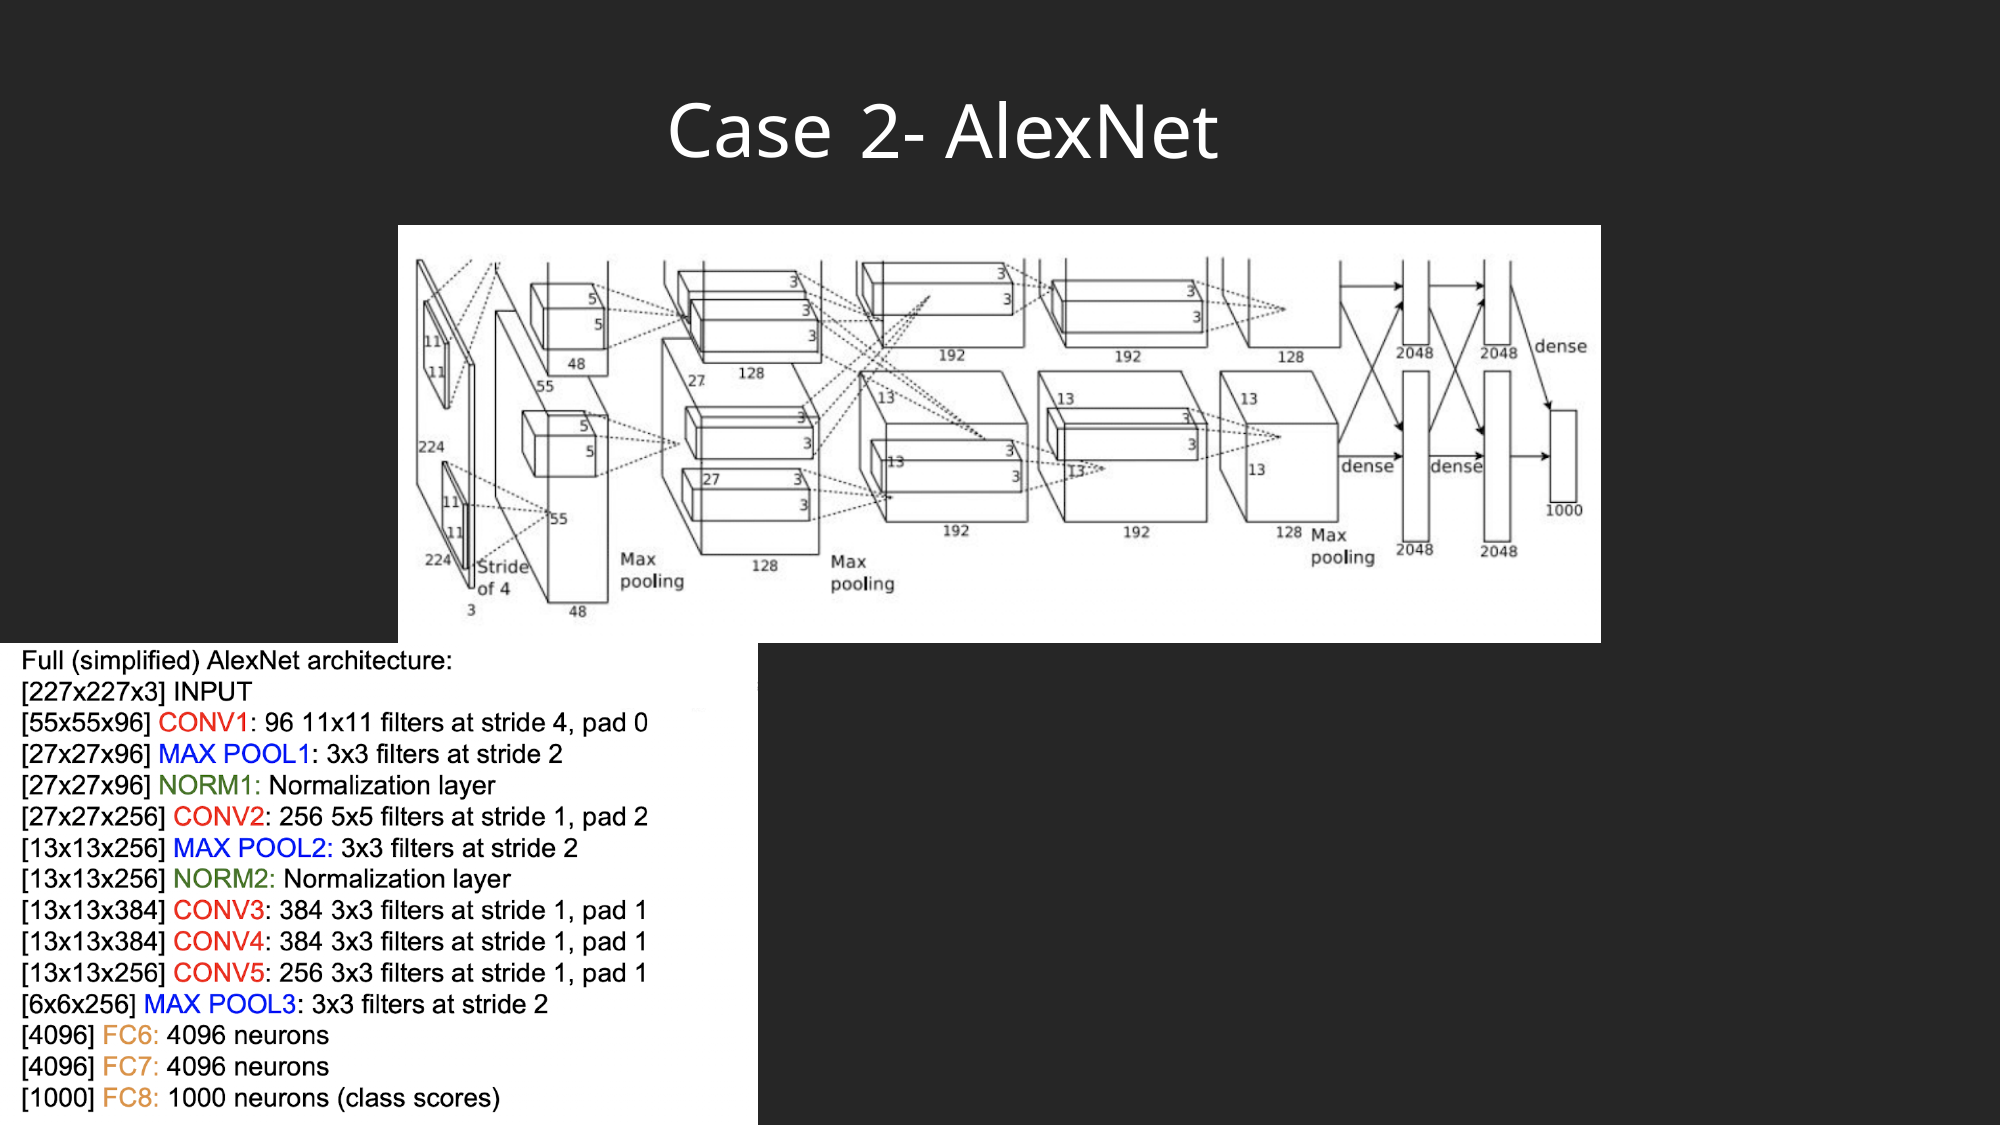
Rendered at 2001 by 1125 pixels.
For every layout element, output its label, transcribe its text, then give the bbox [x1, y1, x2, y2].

text_box Case [651, 74, 945, 180]
text_box 2- AlexNet [844, 75, 1429, 181]
picture [0, 225, 1602, 1125]
